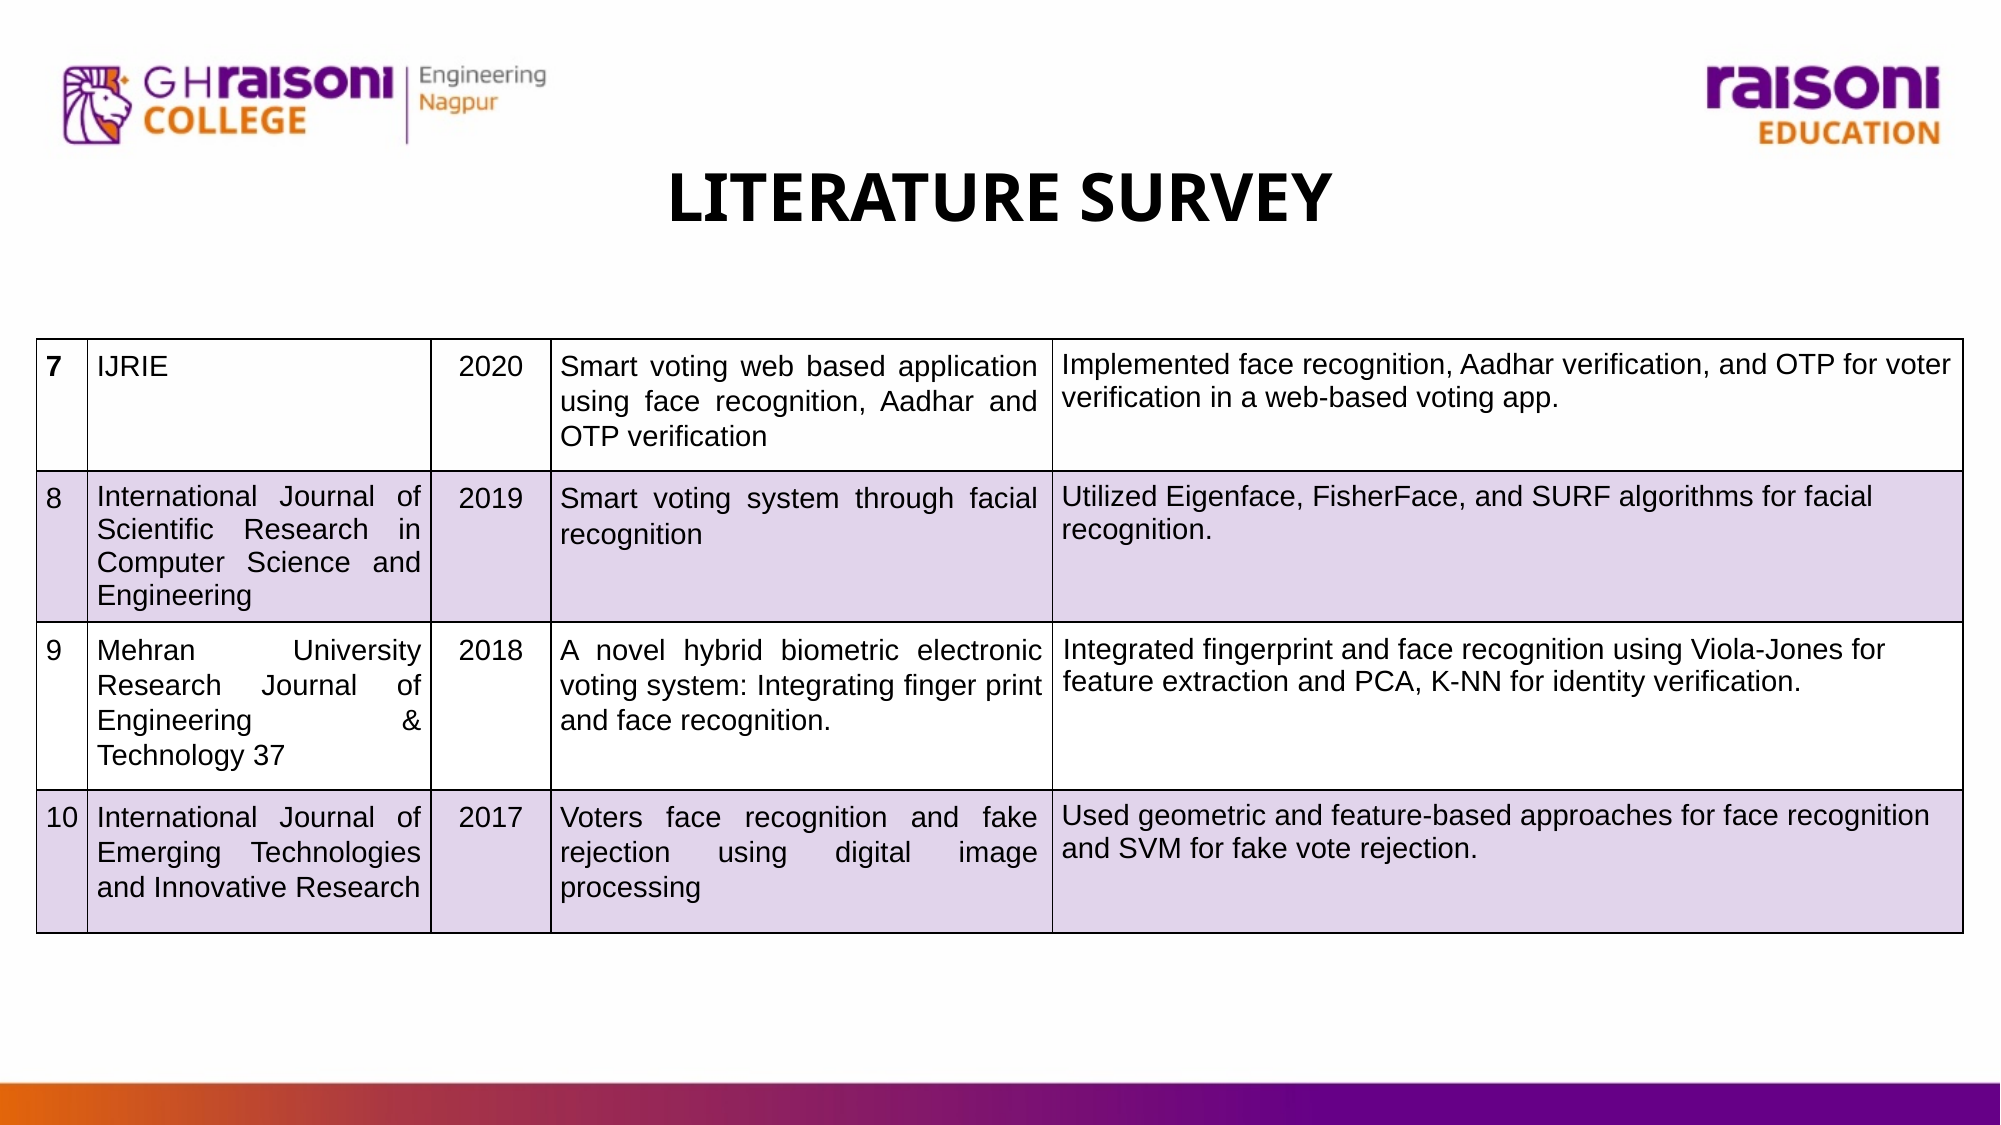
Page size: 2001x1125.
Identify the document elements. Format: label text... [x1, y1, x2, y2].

table_cell A novel hybrid biometric electronic voting system: Integrating finger print and face recognition. [552, 623, 1052, 789]
table_cell 2019 [432, 472, 550, 621]
title LITERATURE SURVEY [246, 178, 1754, 222]
table_header 2020 [432, 340, 550, 470]
table_cell Smart voting system through facial recognition [552, 472, 1052, 621]
table_cell Used geometric and feature-based approaches for face recognition and SVM for fake vote rejection. [1053, 791, 1962, 932]
table_cell International Journal of Emerging Technologies and Innovative Research [88, 791, 430, 932]
table_header IJRIE [88, 340, 430, 470]
table_cell 2017 [432, 791, 550, 932]
table_cell 2018 [432, 623, 550, 789]
table_header 7 [37, 340, 87, 470]
table_cell 10 [37, 791, 87, 932]
table_header Implemented face recognition, Aadhar verification, and OTP for voter verification in a web-based voting app. [1053, 340, 1962, 470]
table_cell Mehran University Research Journal of Engineering & Technology 37 [88, 623, 430, 789]
table_cell Voters face recognition and fake rejection using digital image processing [552, 791, 1052, 932]
table_cell Integrated fingerprint and face recognition using Viola-Jones for feature extraction and PCA, K-NN for identity verification. [1053, 623, 1962, 789]
table_cell International Journal of Scientific Research in Computer Science and Engineering [88, 472, 430, 621]
table_cell Utilized Eigenface, FisherFace, and SURF algorithms for facial recognition. [1053, 472, 1962, 621]
picture [0, 0, 2000, 1125]
table_cell 8 [37, 472, 87, 621]
table_header Smart voting web based application using face recognition, Aadhar and OTP verification [552, 340, 1052, 470]
table_cell 9 [37, 623, 87, 789]
